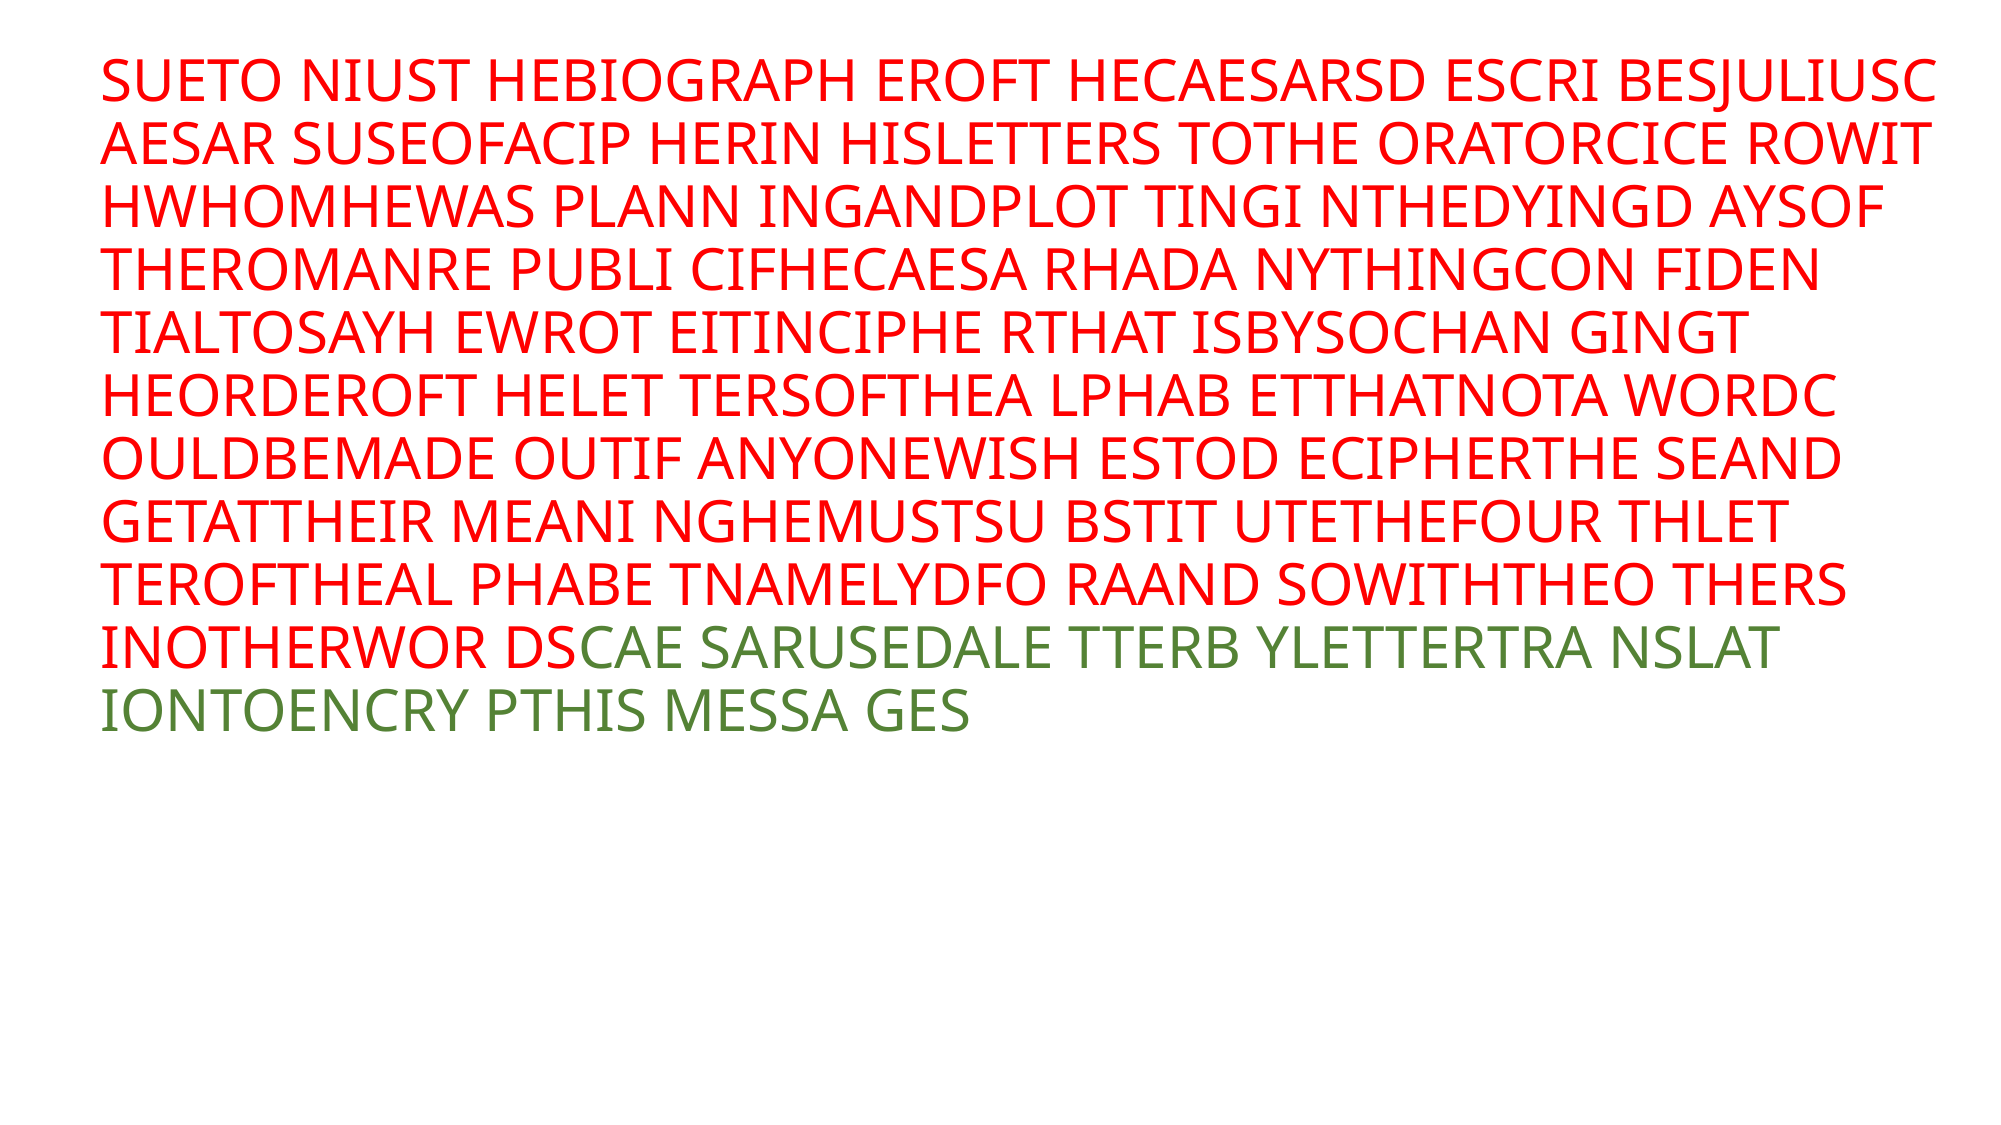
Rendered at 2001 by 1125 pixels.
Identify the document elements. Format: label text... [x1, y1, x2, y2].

text_box SUETO NIUST HEBIOGRAPH EROFT HECAESARSD ESCRI BESJULIUSC AESAR SUSEOFACIP HERIN HISLETTERS TOTHE ORATORCICE ROWIT HWHOMHEWAS PLANN INGANDPLOT TINGI NTHEDYINGD AYSOF THEROMANRE PUBLI CIFHECAESA RHADA NYTHINGCON FIDEN TIALTOSAYH EWROT EITINCIPHE RTHAT ISBYSOCHAN GINGT HEORDEROFT HELET TERSOFTHEA LPHAB ETTHATNOTA WORDC OULDBEMADE OUTIF ANYONEWISH ESTOD ECIPHERTHE SEAND GETATTHEIR MEANI NGHEMUSTSU BSTIT UTETHEFOUR THLET TEROFTHEAL PHABE TNAMELYDFO RAAND SOWITHTHEO THERS INOTHERWOR DSCAE SARUSEDALE TTERB YLETTERTRA NSLAT IONTOENCRY PTHIS MESSA GES [85, 43, 1980, 970]
